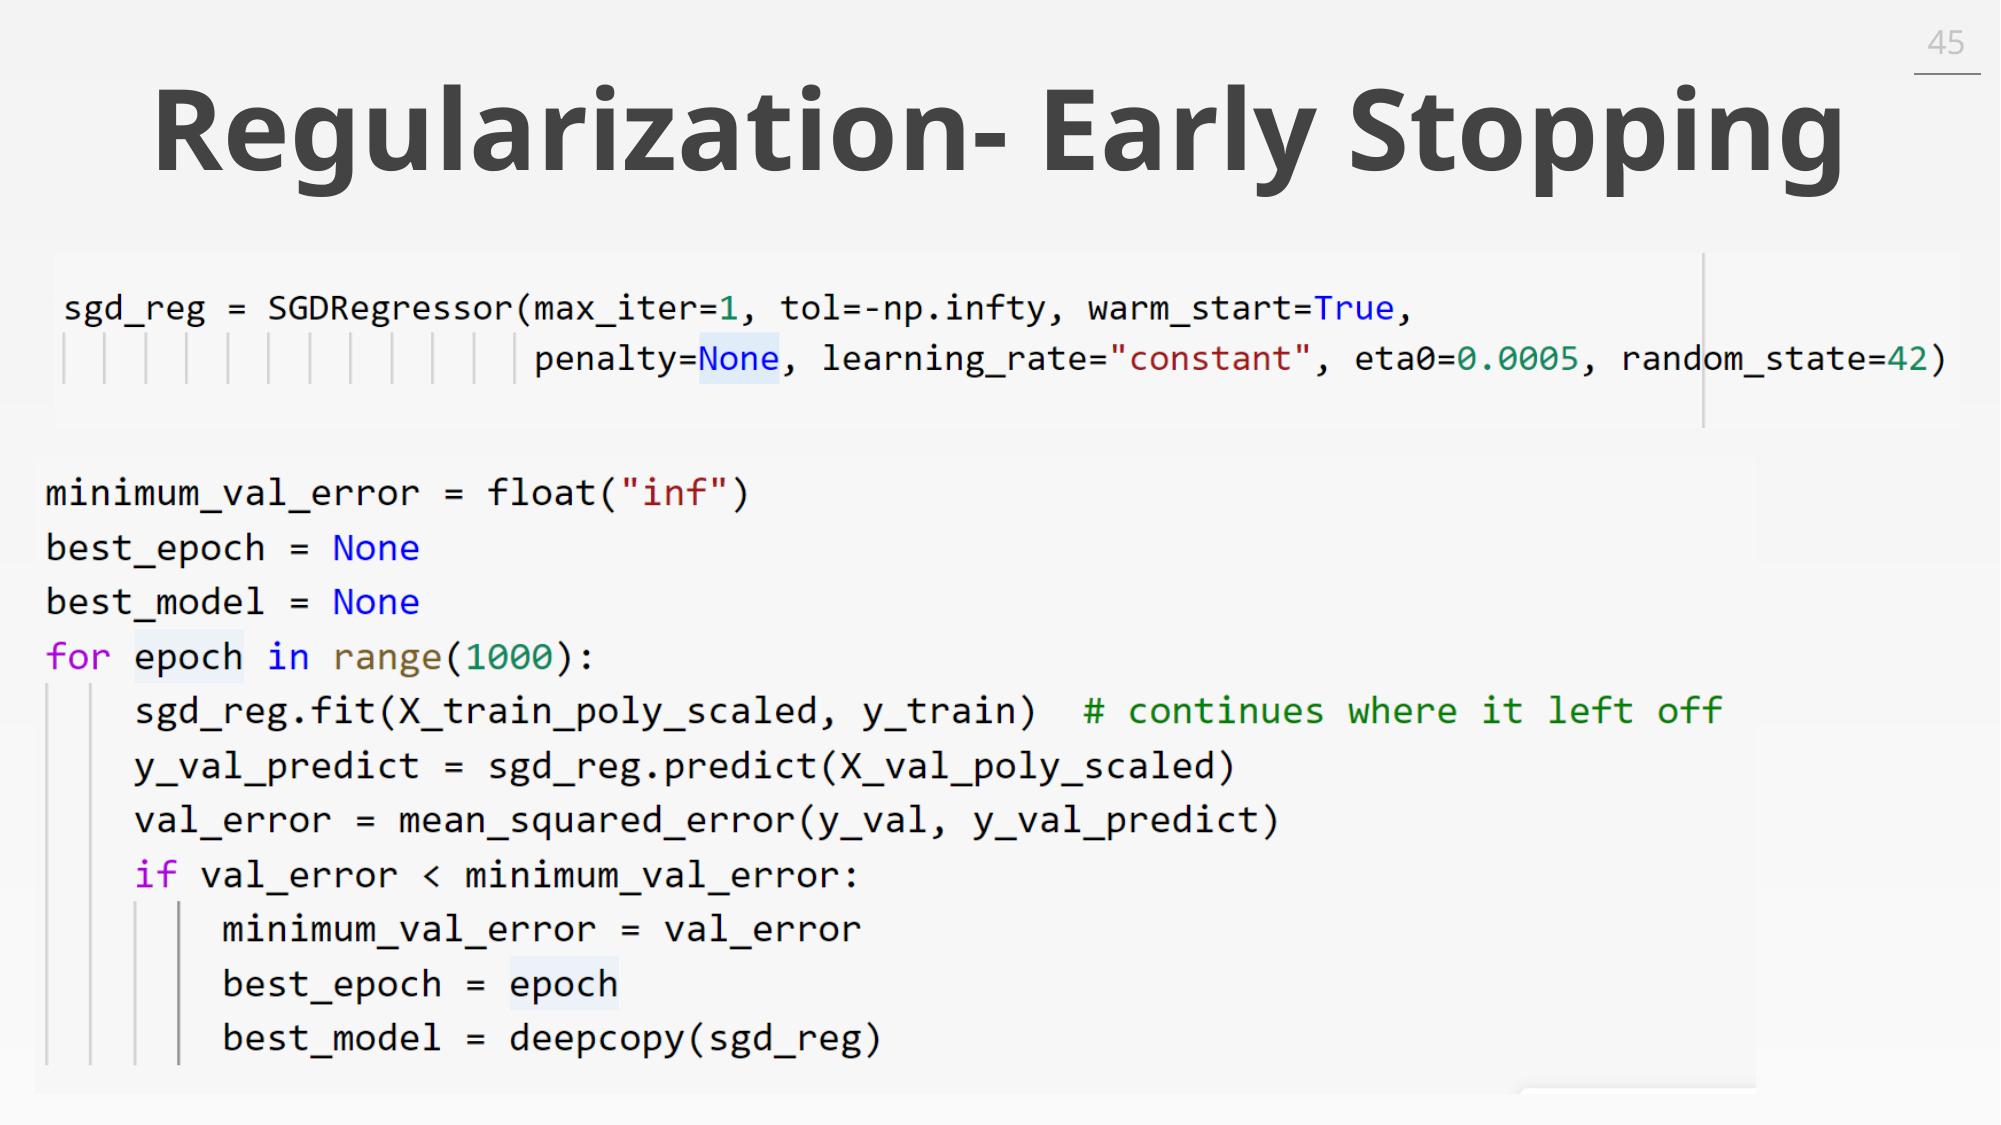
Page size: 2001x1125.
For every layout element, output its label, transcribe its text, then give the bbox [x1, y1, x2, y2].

picture [34, 456, 1756, 1103]
title Regularization- Early Stopping [0, 43, 2000, 224]
slide_number 45 [1896, 13, 1981, 74]
picture [54, 253, 1960, 428]
